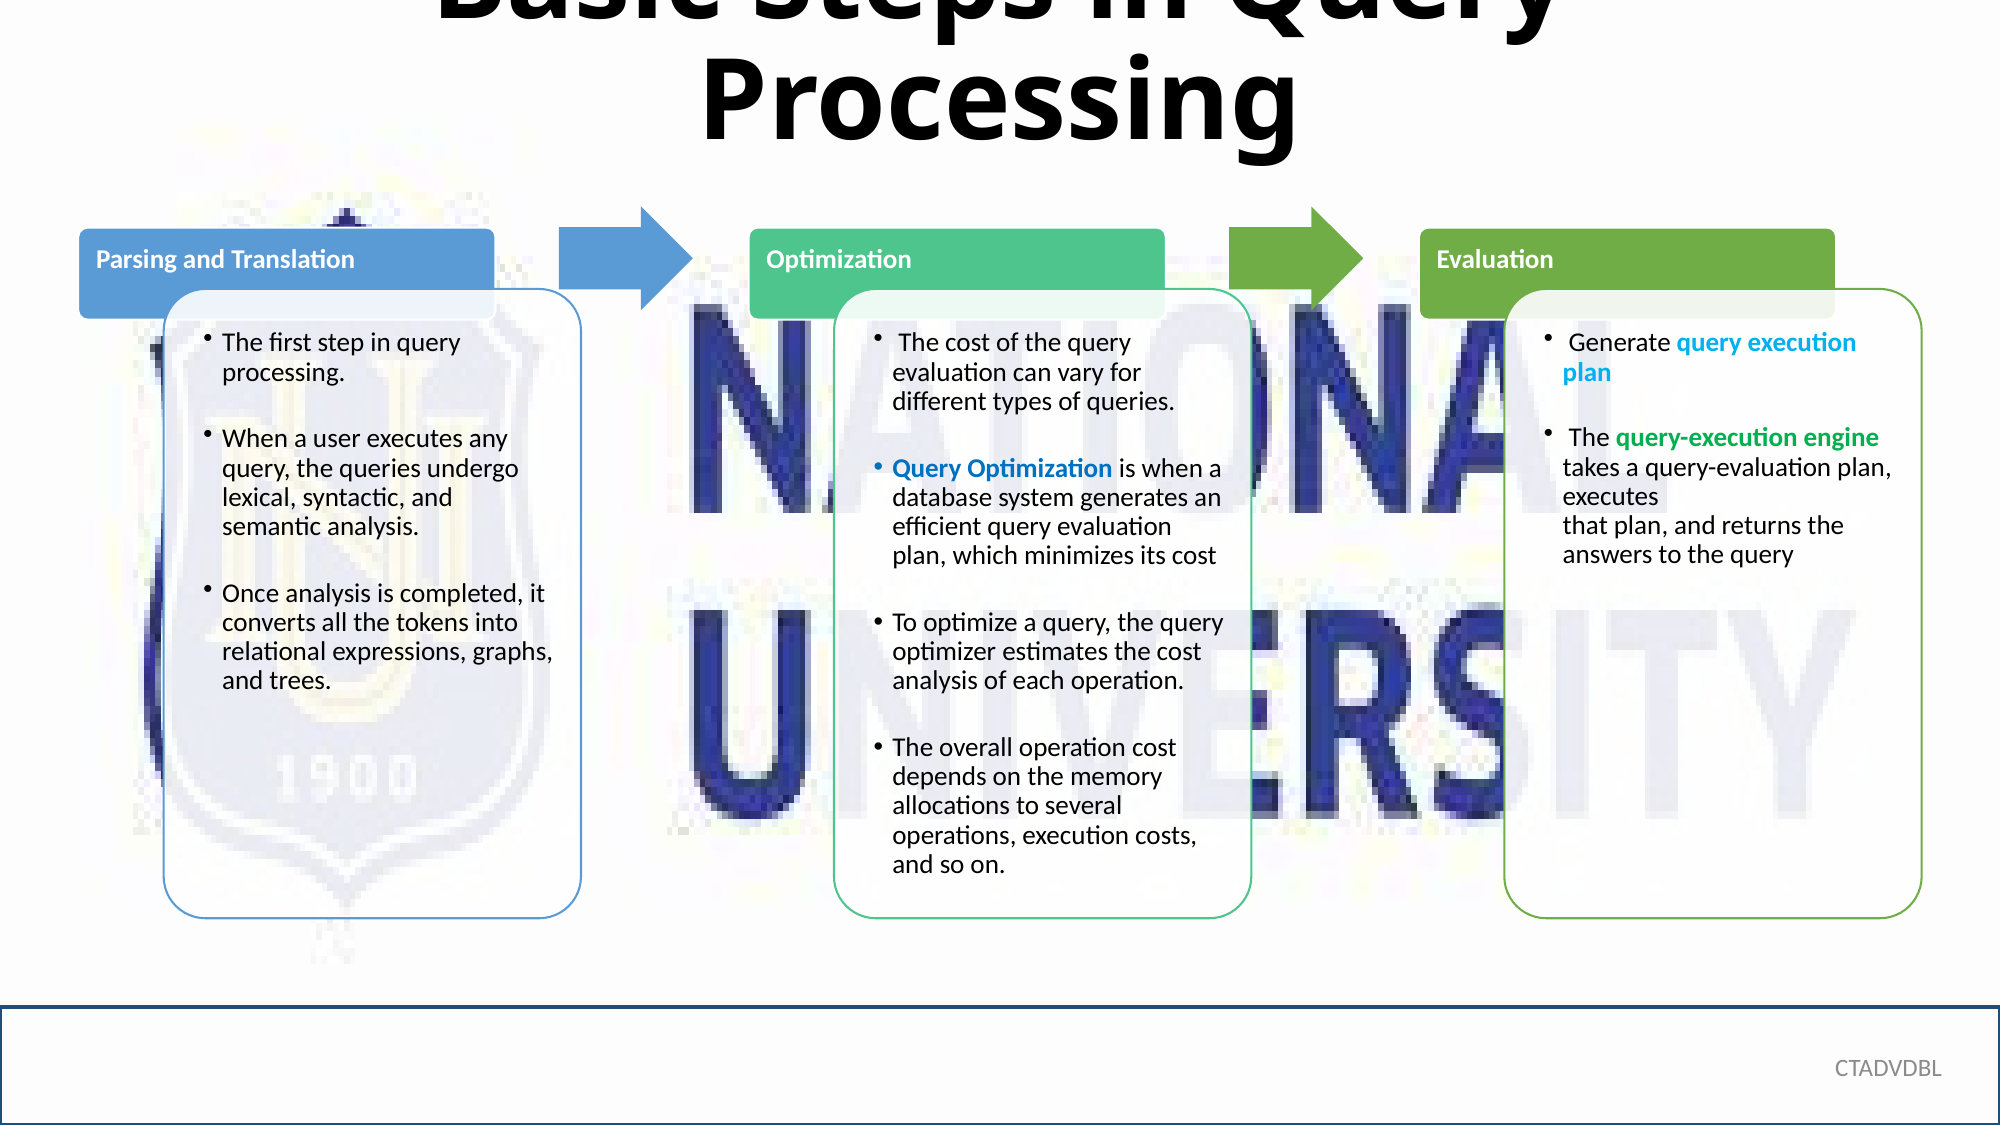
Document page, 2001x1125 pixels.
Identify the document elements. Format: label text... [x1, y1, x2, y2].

footer CTADVDBL [0, 1007, 2000, 1125]
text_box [77, 183, 1923, 962]
title Basic Steps in Query Processing [249, 31, 1750, 172]
picture [0, 0, 2000, 1007]
